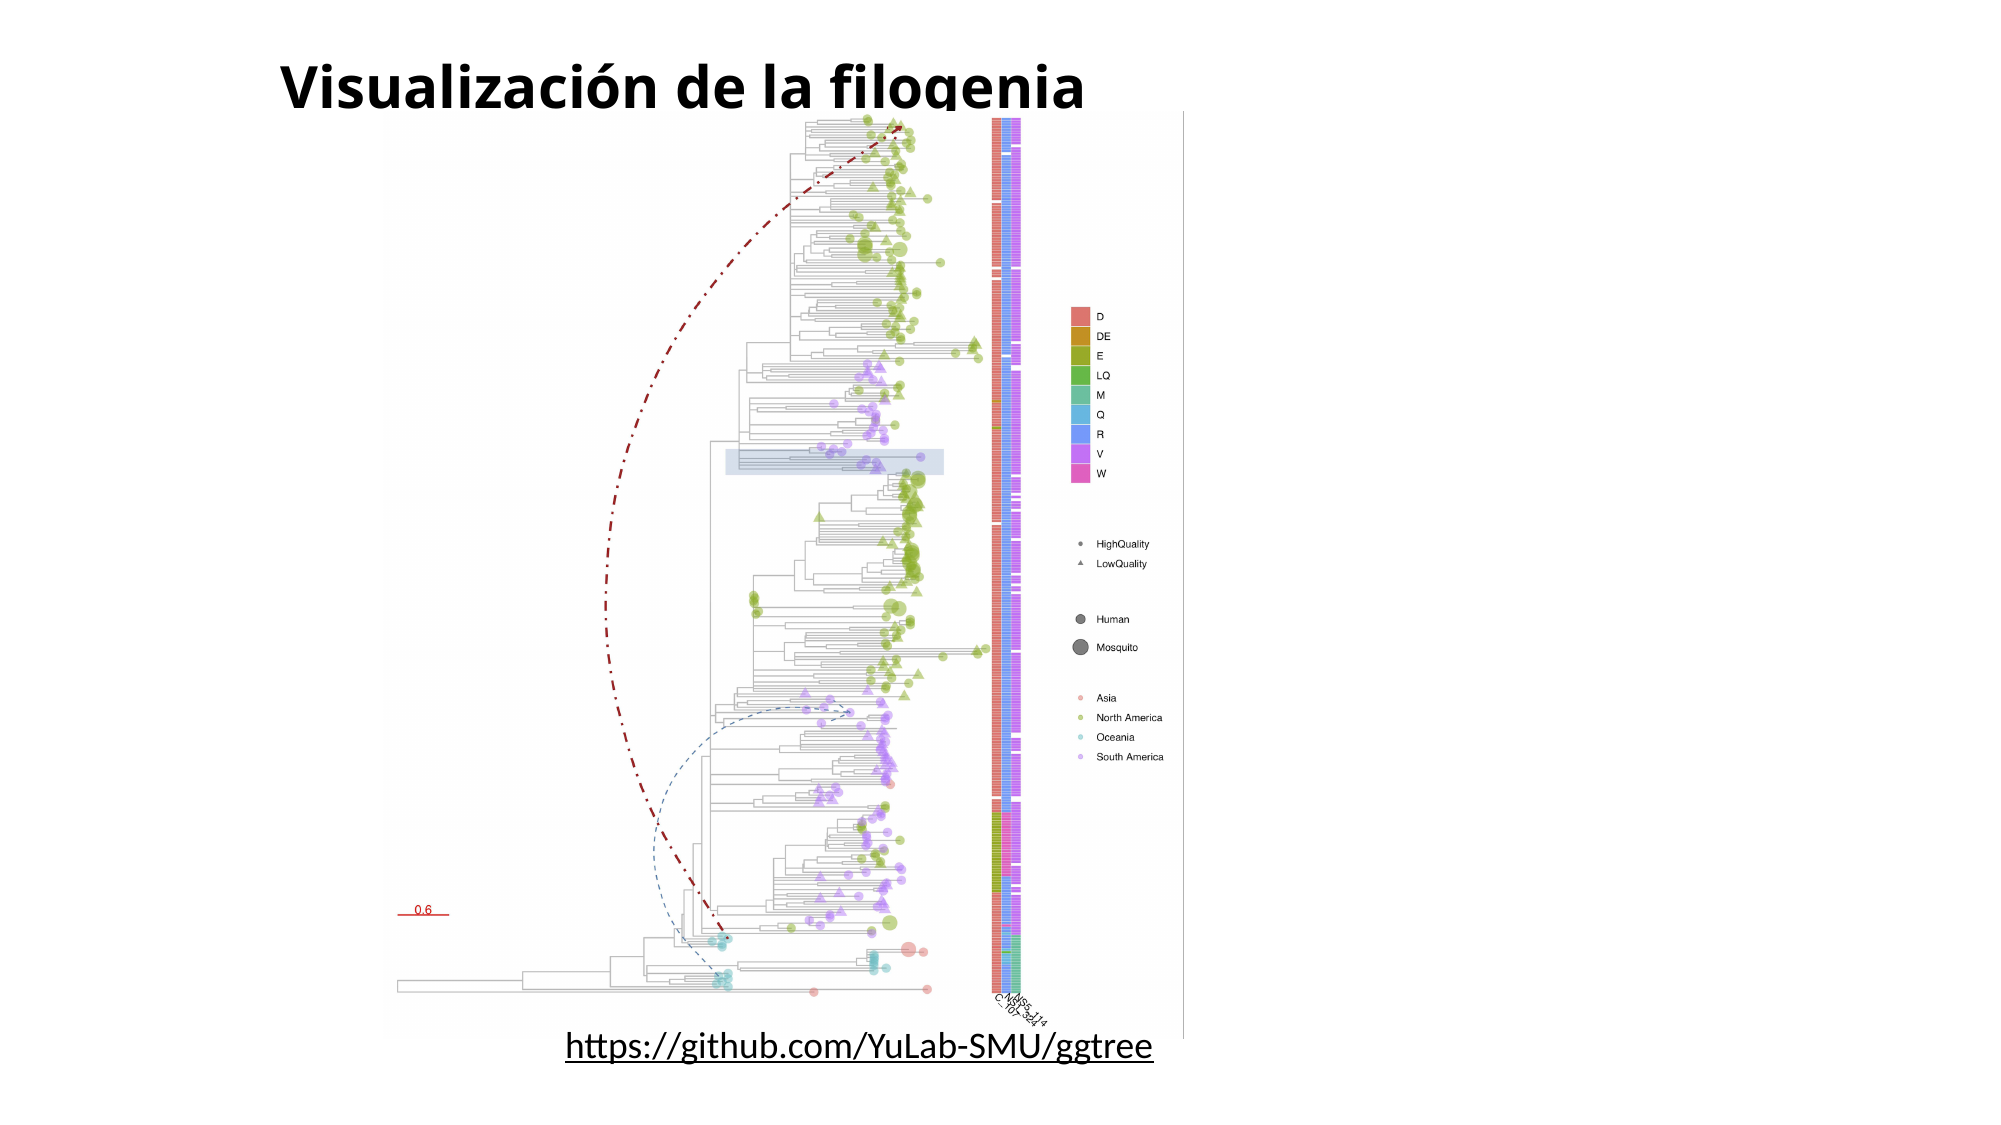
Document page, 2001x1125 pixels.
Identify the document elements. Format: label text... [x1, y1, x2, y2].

text_box Visualización de la filogenia [265, 43, 1567, 129]
picture [383, 111, 1184, 1039]
text_box https://github.com/YuLab-SMU/ggtree [550, 1013, 1551, 1119]
